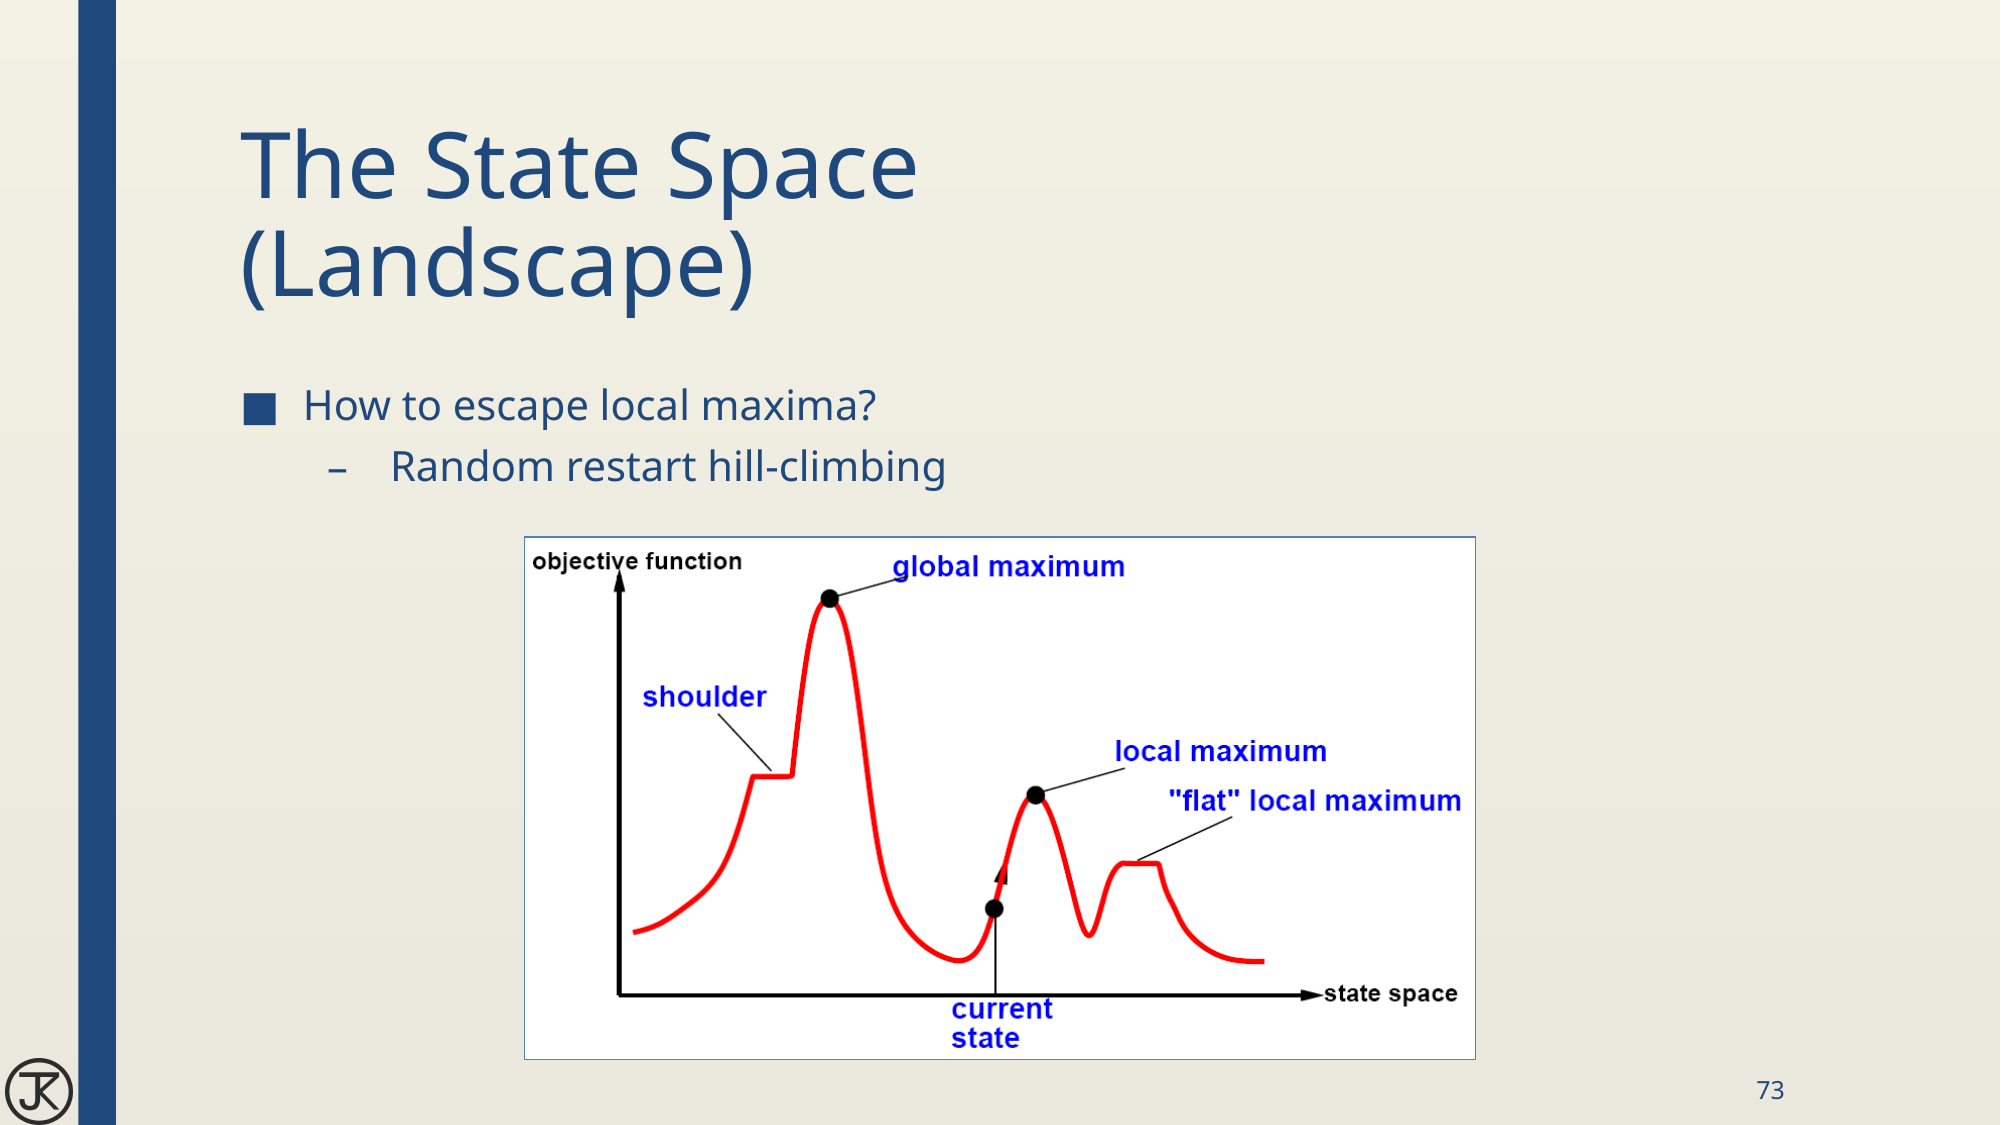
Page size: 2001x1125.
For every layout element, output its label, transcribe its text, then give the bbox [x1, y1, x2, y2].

title The State Space (Landscape) [225, 112, 1800, 357]
picture [525, 537, 1475, 1059]
slide_number 73 [1553, 1058, 1800, 1125]
picture [5, 1058, 73, 1125]
list How to escape local maxima? Random restart hill-climbing [225, 375, 1800, 1030]
